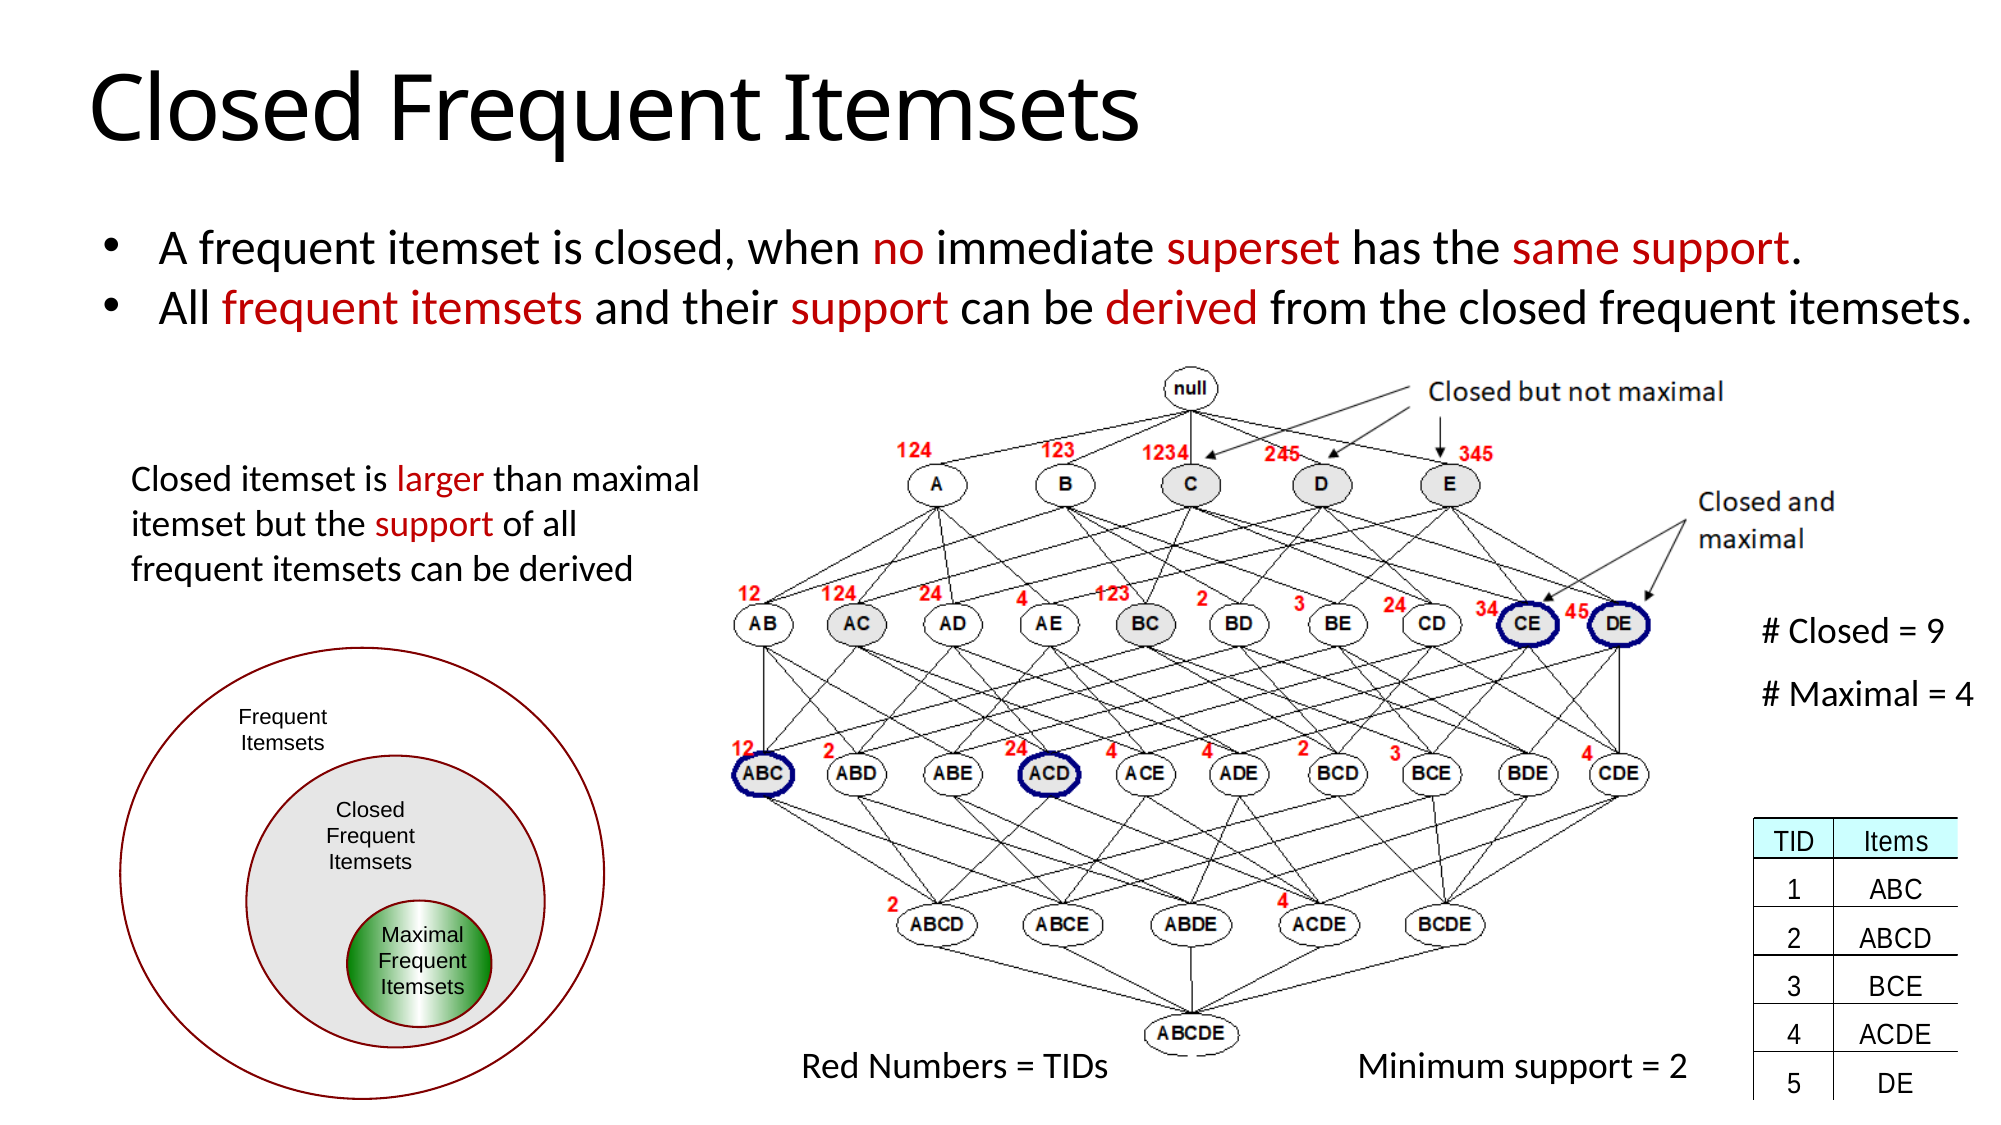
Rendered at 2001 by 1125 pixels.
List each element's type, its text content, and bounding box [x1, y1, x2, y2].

text_box Closed itemset is larger than maximal itemset but the support of all frequent itemsets can be derived [116, 446, 721, 597]
title Closed Frequent Itemsets [72, 2, 1798, 220]
picture [721, 355, 1858, 1063]
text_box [118, 645, 607, 1101]
text_box Red Numbers = TIDs [786, 1063, 1162, 1094]
text_box # Closed = 9 # Maximal = 4 [1858, 598, 1997, 722]
text_box Minimum support = 2 [1342, 1063, 1718, 1094]
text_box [1753, 817, 1959, 1101]
text_box A frequent itemset is closed, when no immediate superset has the same support. All frequent itemsets and their support can be derived from the closed frequent itemsets. [87, 206, 2000, 342]
